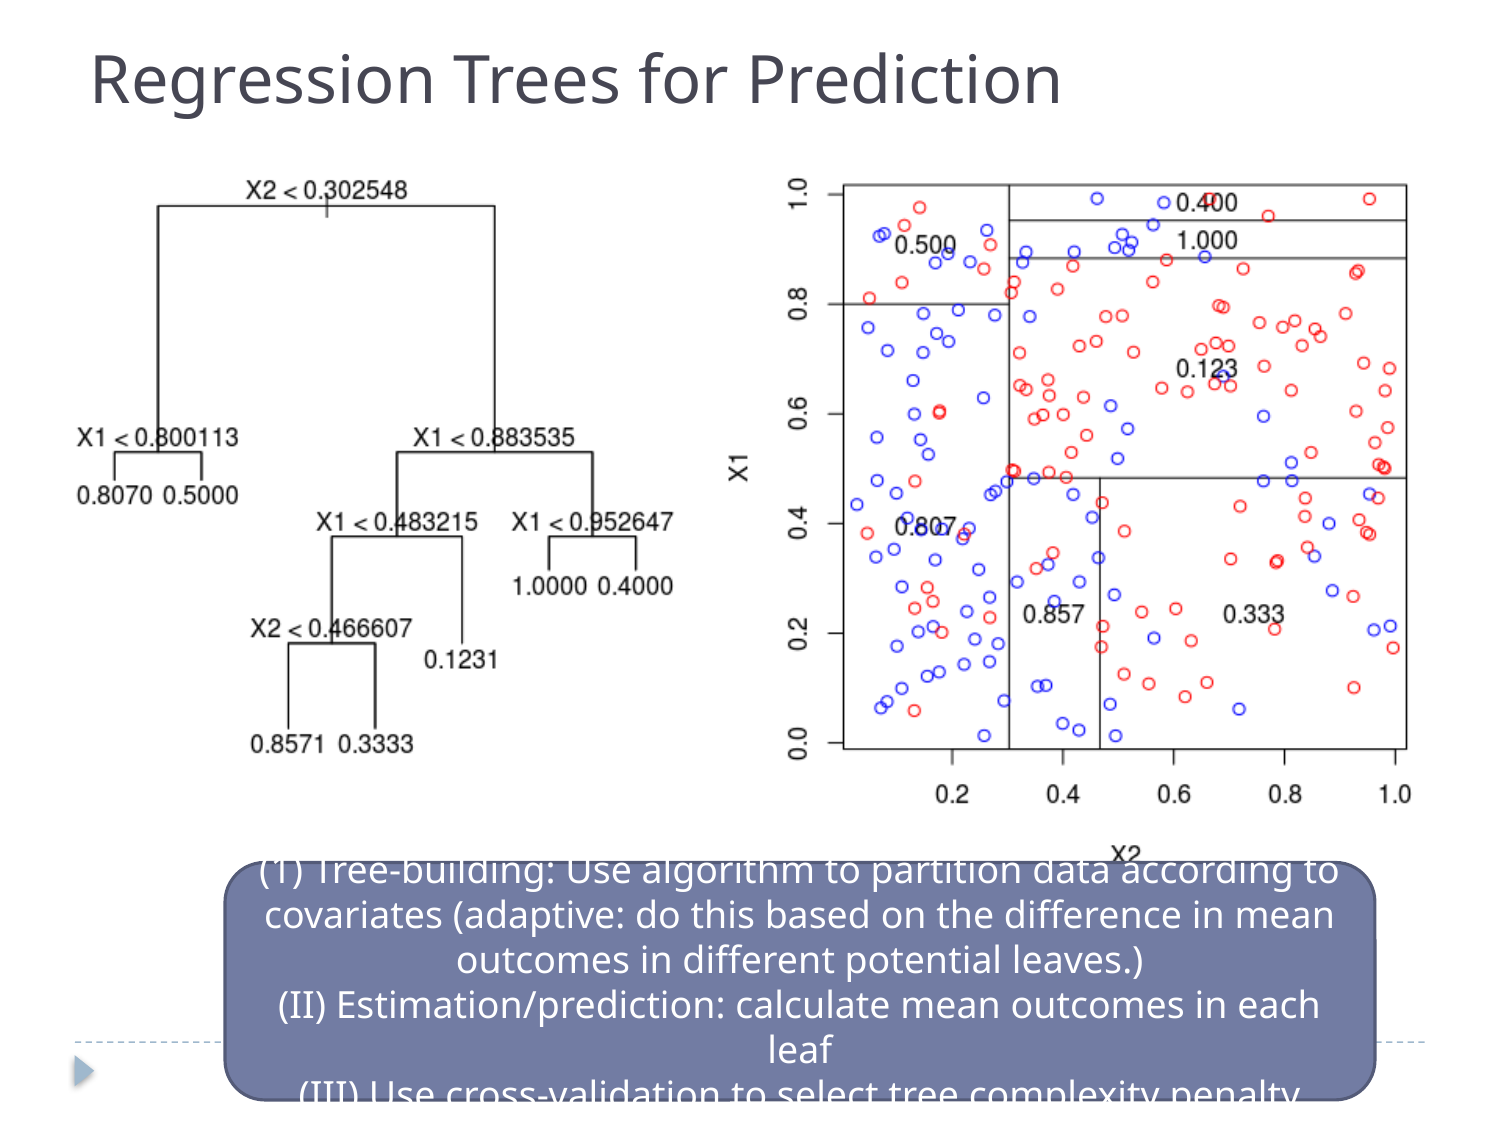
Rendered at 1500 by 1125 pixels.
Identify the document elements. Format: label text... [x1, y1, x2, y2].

text_box (1) Tree-building: Use algorithm to partition data according to covariates (adaptive: do this based on the difference in mean outcomes in different potential leaves.) (II) Estimation/prediction: calculate mean outcomes in each leaf (III) Use cross-validation to select tree complexity penalty [223, 893, 1377, 1102]
text_box Regression Trees for Prediction [74, 24, 1425, 132]
picture [69, 132, 1431, 880]
